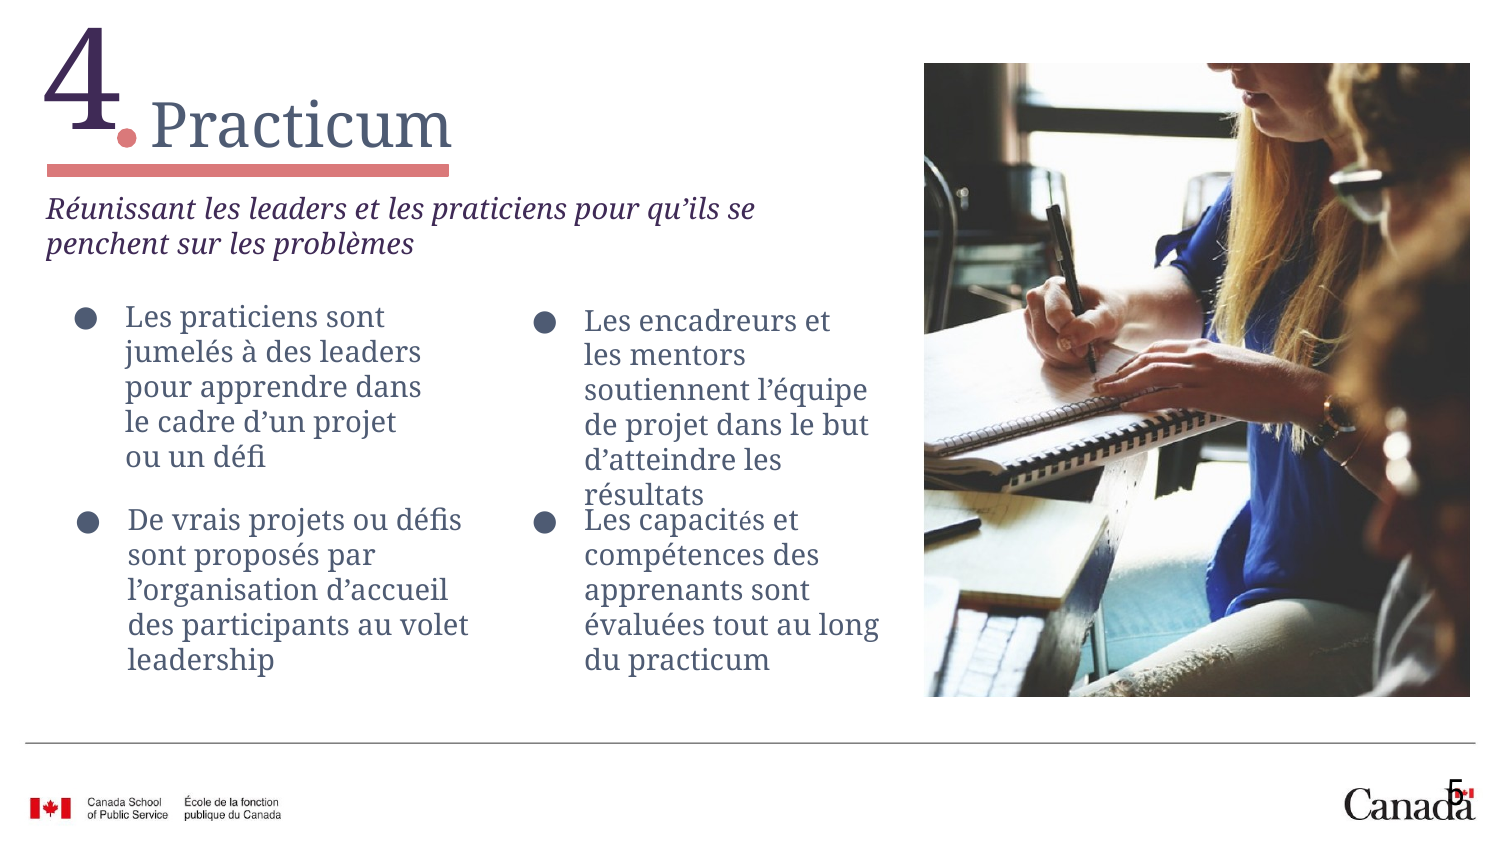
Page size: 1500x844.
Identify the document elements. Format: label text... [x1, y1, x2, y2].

text_box 4 [27, 0, 307, 176]
text_box Les encadreurs et les mentors soutiennent l’équipe de projet dans le but d’atteindre les résultats [494, 286, 891, 464]
text_box Les praticiens sont jumelés à des leaders pour apprendre dans le cadre d’un projet ou un défi [35, 264, 454, 487]
text_box Réunissant les leaders et les praticiens pour qu’ils se penchent sur les problèmes [30, 174, 882, 237]
text_box Practicum [135, 69, 485, 171]
picture [0, 0, 1500, 844]
text_box Les capacités et compétences des apprenants sont évaluées tout au long du practicum [494, 486, 919, 718]
text_box [117, 129, 135, 147]
text_box De vrais projets ou défis sont proposés par l’organisation d’accueil des participants au volet leadership [37, 486, 494, 708]
text_box 5 [1398, 760, 1480, 822]
text_box [47, 164, 449, 174]
